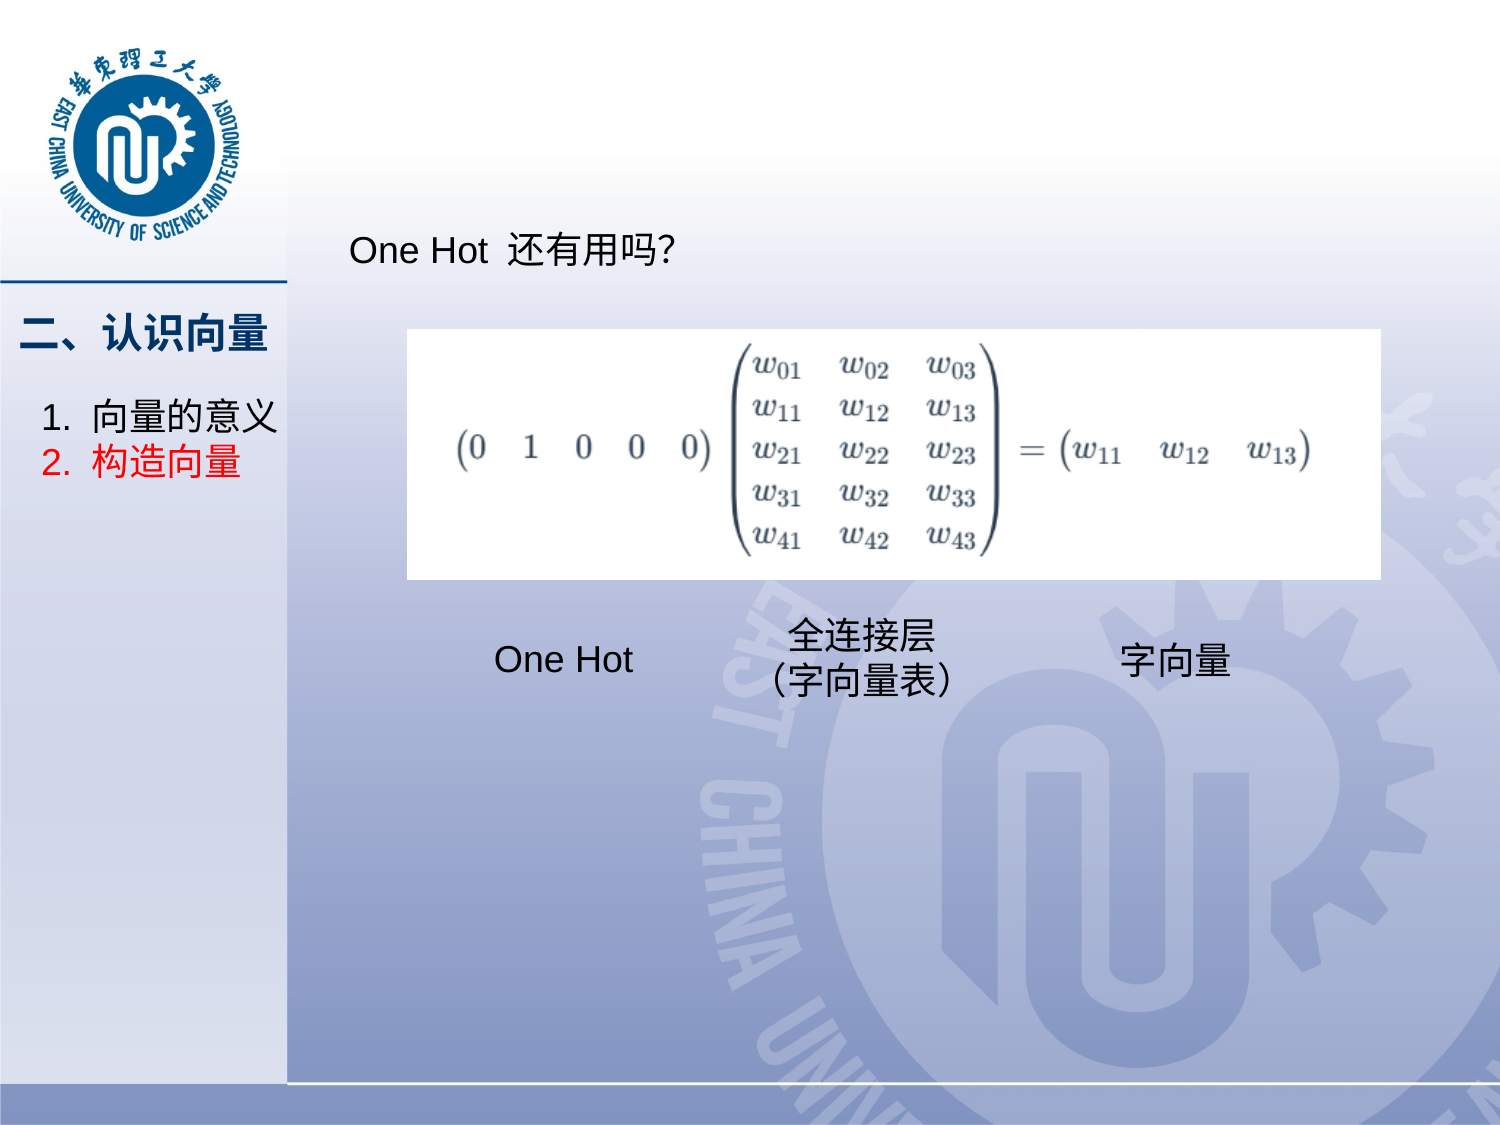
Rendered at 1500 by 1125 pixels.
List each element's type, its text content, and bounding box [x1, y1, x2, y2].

text_box One Hot 还有用吗？ [334, 218, 711, 278]
text_box 1. 向量的意义 2. 构造向量 [26, 385, 295, 491]
title 二、认识向量 [0, 278, 433, 386]
text_box One Hot [479, 627, 649, 688]
text_box 字向量 [1105, 629, 1248, 690]
text_box 全连接层 （字向量表） [720, 604, 1004, 710]
picture [0, 0, 1500, 1125]
